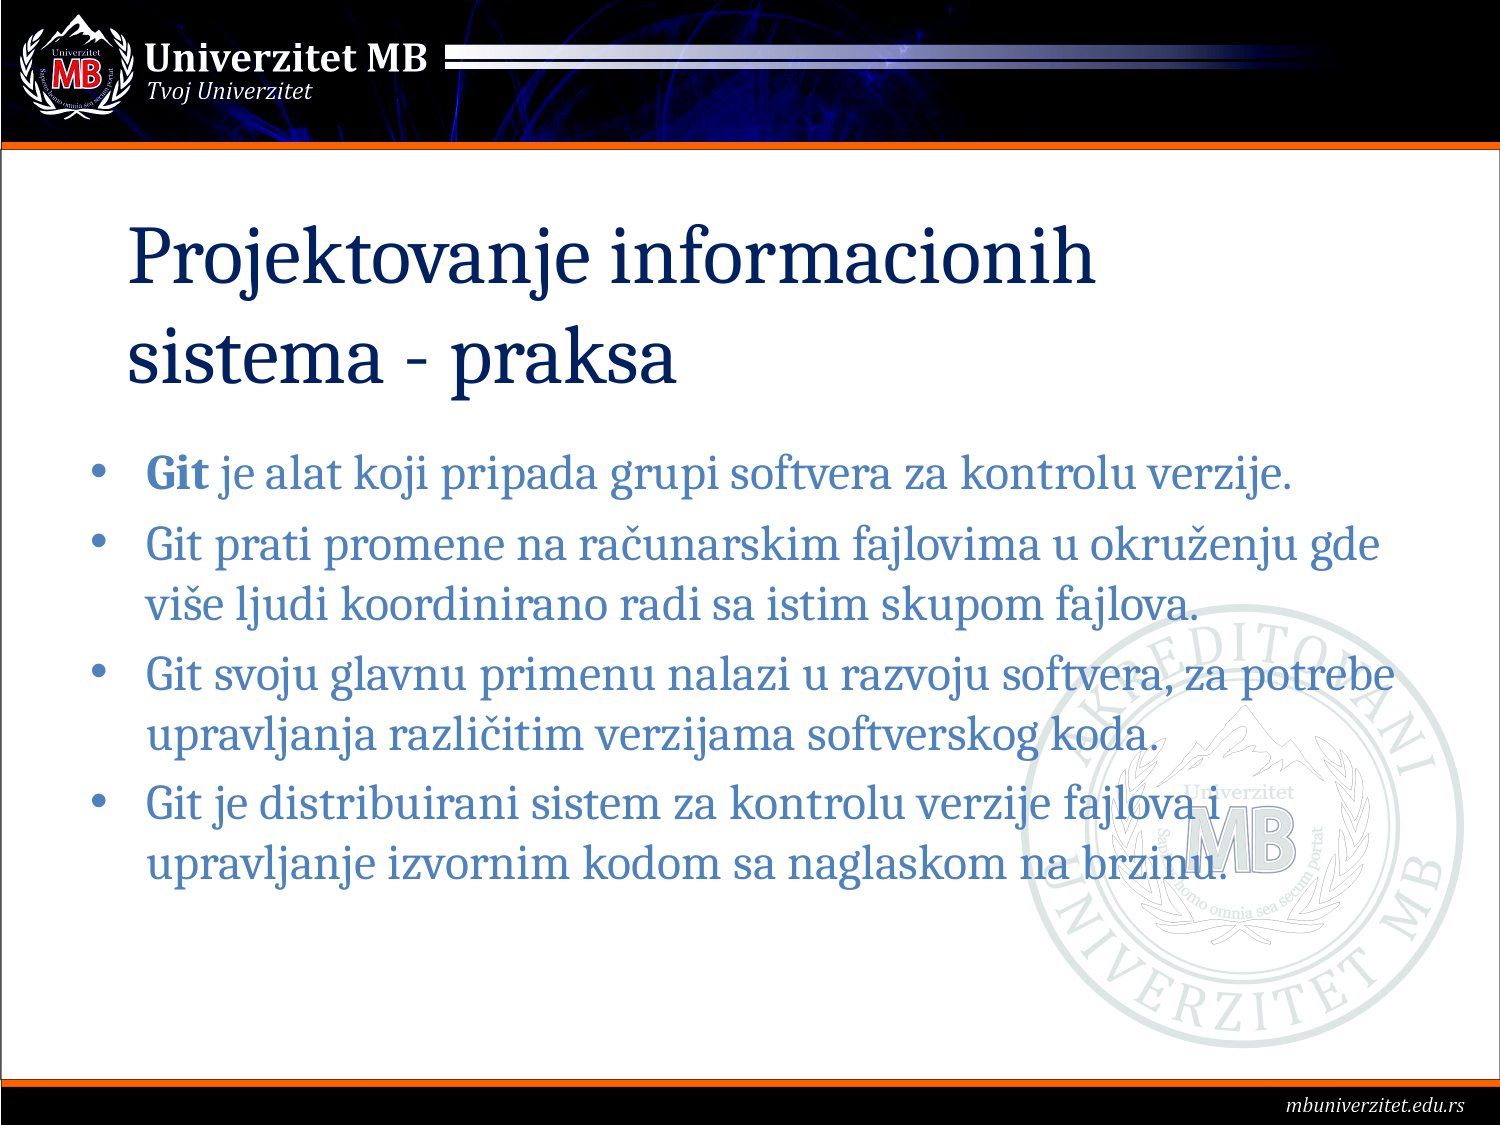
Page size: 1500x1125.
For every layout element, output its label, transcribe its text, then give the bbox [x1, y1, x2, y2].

list Git je alat koji pripada grupi softvera za kontrolu verzije. Git prati promene na računarskim fajlovima u okruženju gde više ljudi koordinirano radi sa istim skupom fajlova. Git svoju glavnu primenu nalazi u razvoju softvera, za potrebe upravljanja različitim verzijama softverskog koda. Git je distribuirani sistem za kontrolu verzije fajlova i upravljanje izvornim kodom sa naglaskom na brzinu. [75, 432, 1425, 1005]
picture [0, 0, 1500, 1125]
text_box Projektovanje informacionih sistema - praksa [112, 191, 1388, 409]
